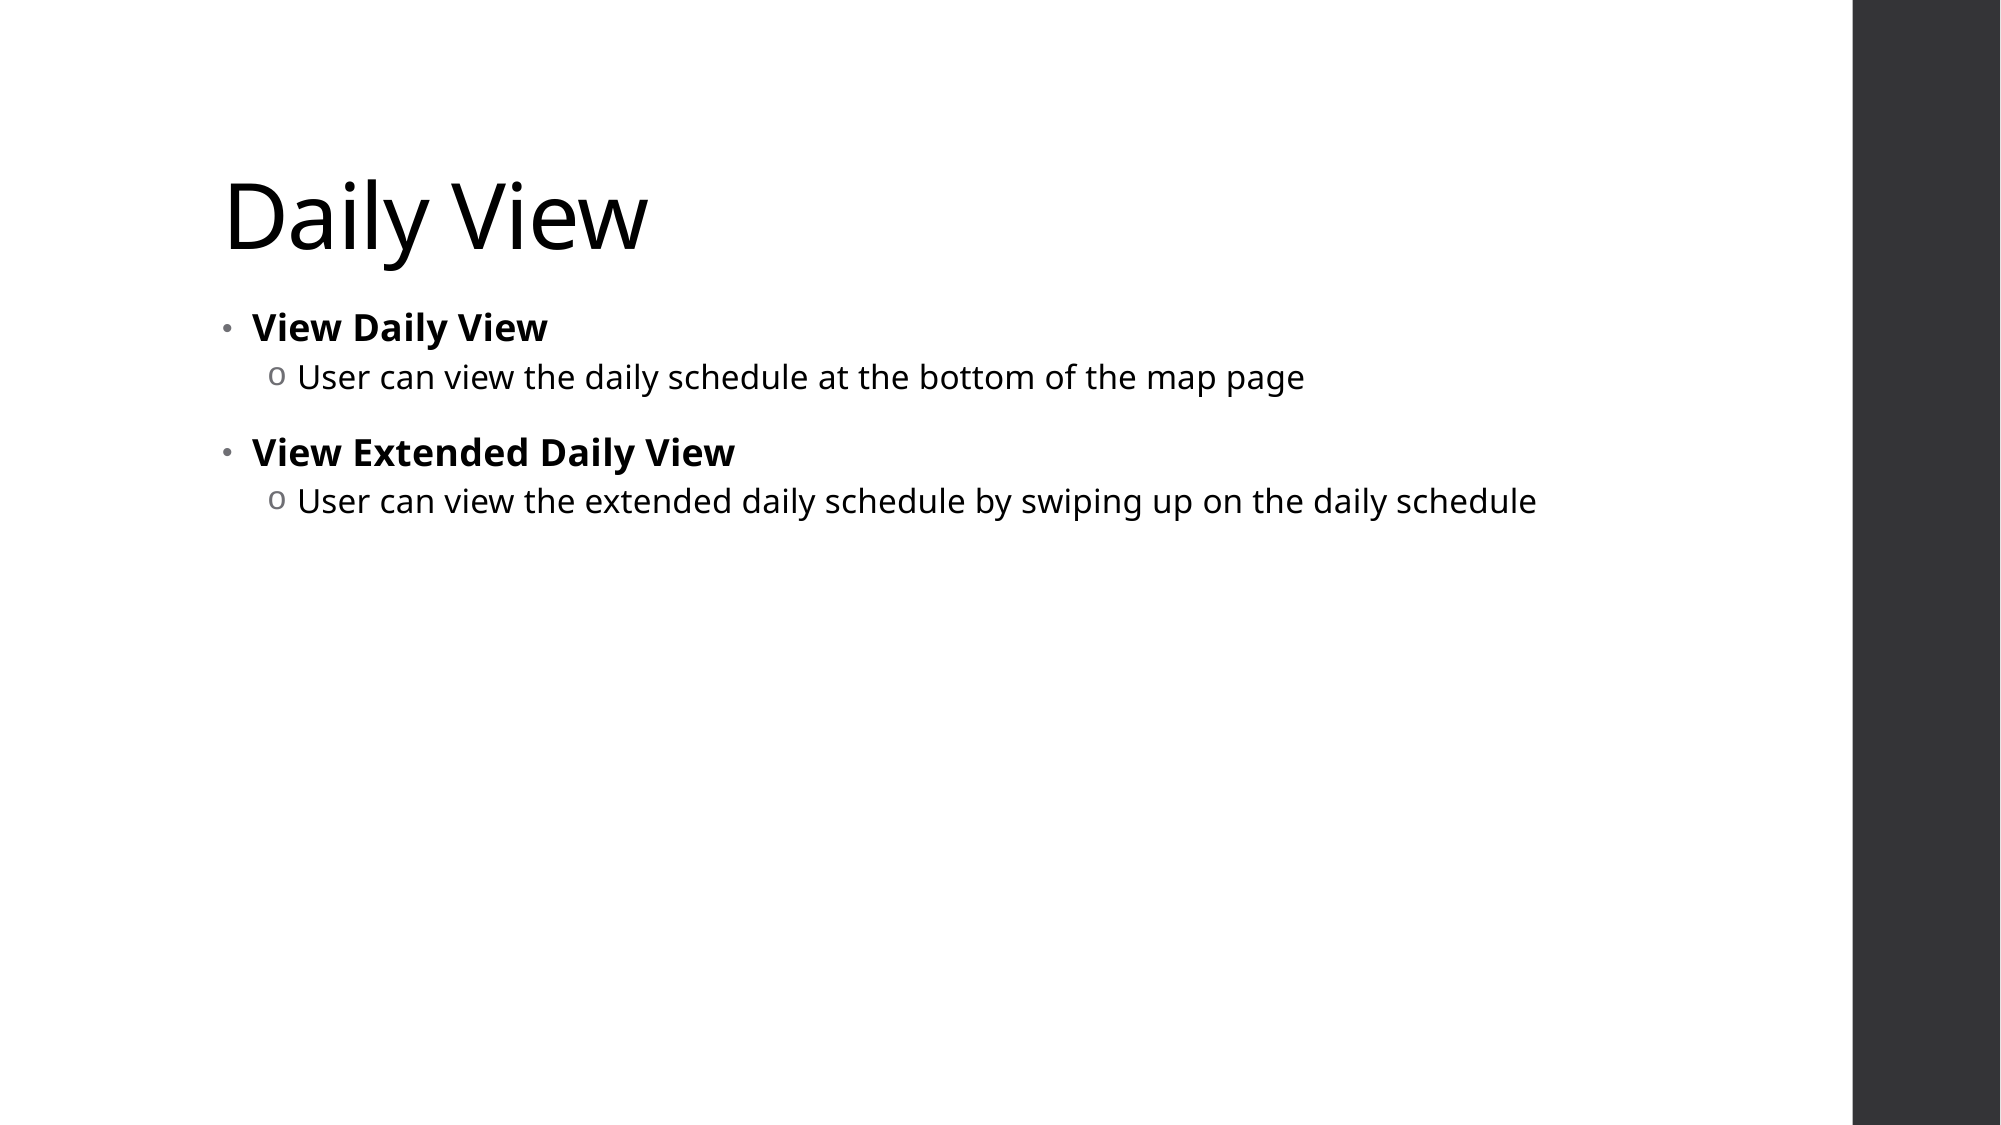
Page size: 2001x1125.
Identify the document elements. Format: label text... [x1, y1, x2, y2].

title Daily View [206, 60, 1797, 278]
list View Daily View User can view the daily schedule at the bottom of the map page View Extended Daily View User can view the extended daily schedule by swiping up on the daily schedule [206, 299, 1617, 1014]
